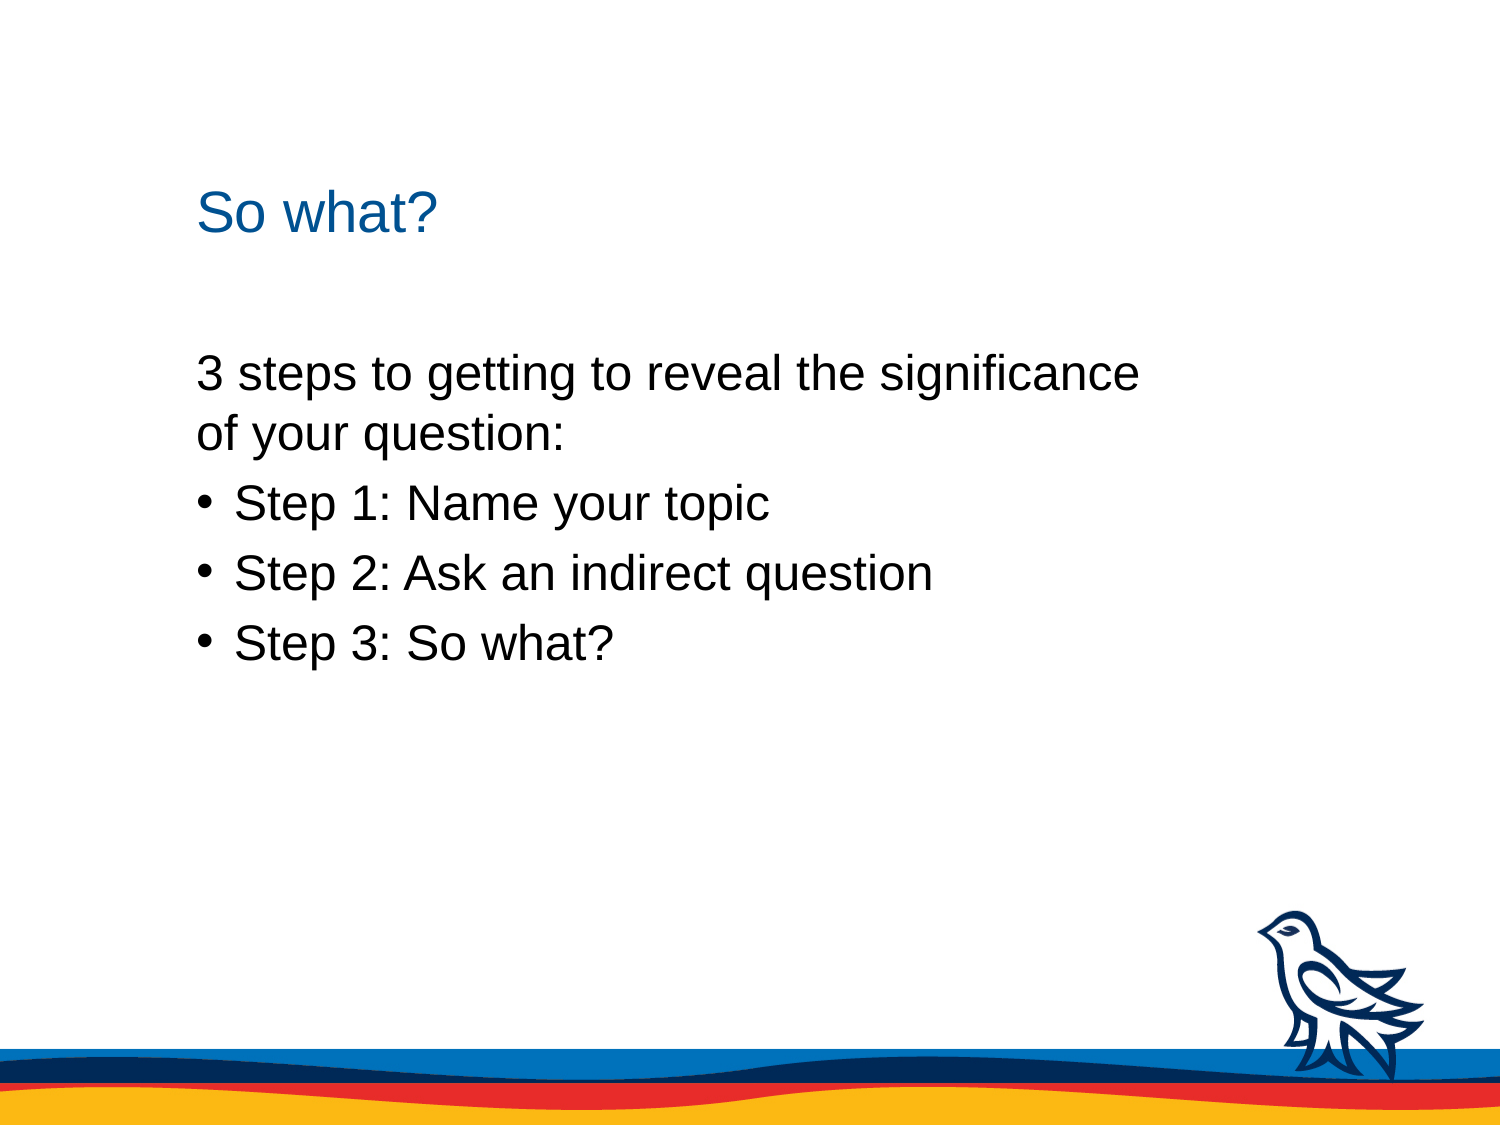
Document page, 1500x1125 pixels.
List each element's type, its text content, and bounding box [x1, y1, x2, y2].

picture [0, 0, 1500, 1125]
title So what? [181, 115, 1209, 304]
list 3 steps to getting to reveal the significance of your question: Step 1: Name your topic Step 2: Ask an indirect question Step 3: So what? [181, 333, 1209, 961]
